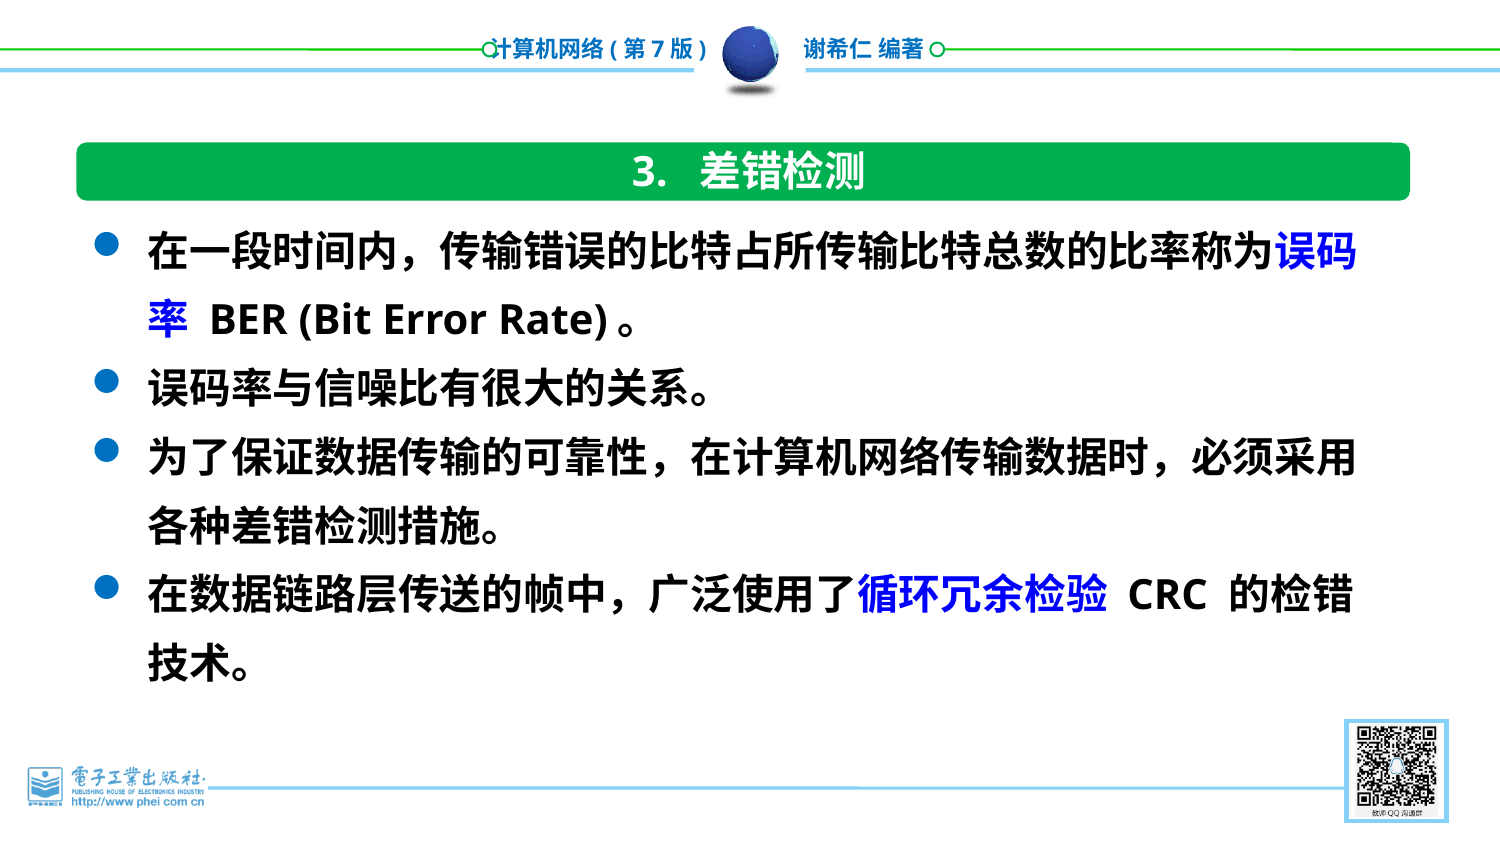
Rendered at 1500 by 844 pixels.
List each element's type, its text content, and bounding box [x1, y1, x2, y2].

text_box 在一段时间内，传输错误的比特占所传输比特总数的比率称为误码率 BER (Bit Error Rate)。 误码率与信噪比有很大的关系。 为了保证数据传输的可靠性，在计算机网络传输数据时，必须采用各种差错检测措施。 在数据链路层传送的帧中，广泛使用了循环冗余检验 CRC 的检错技术。 [76, 198, 1410, 695]
text_box [882, 142, 1411, 201]
picture [720, 24, 780, 100]
text_box [76, 142, 617, 201]
text_box 3. 差错检测 [617, 137, 882, 202]
picture [23, 764, 208, 809]
picture [1355, 724, 1438, 817]
